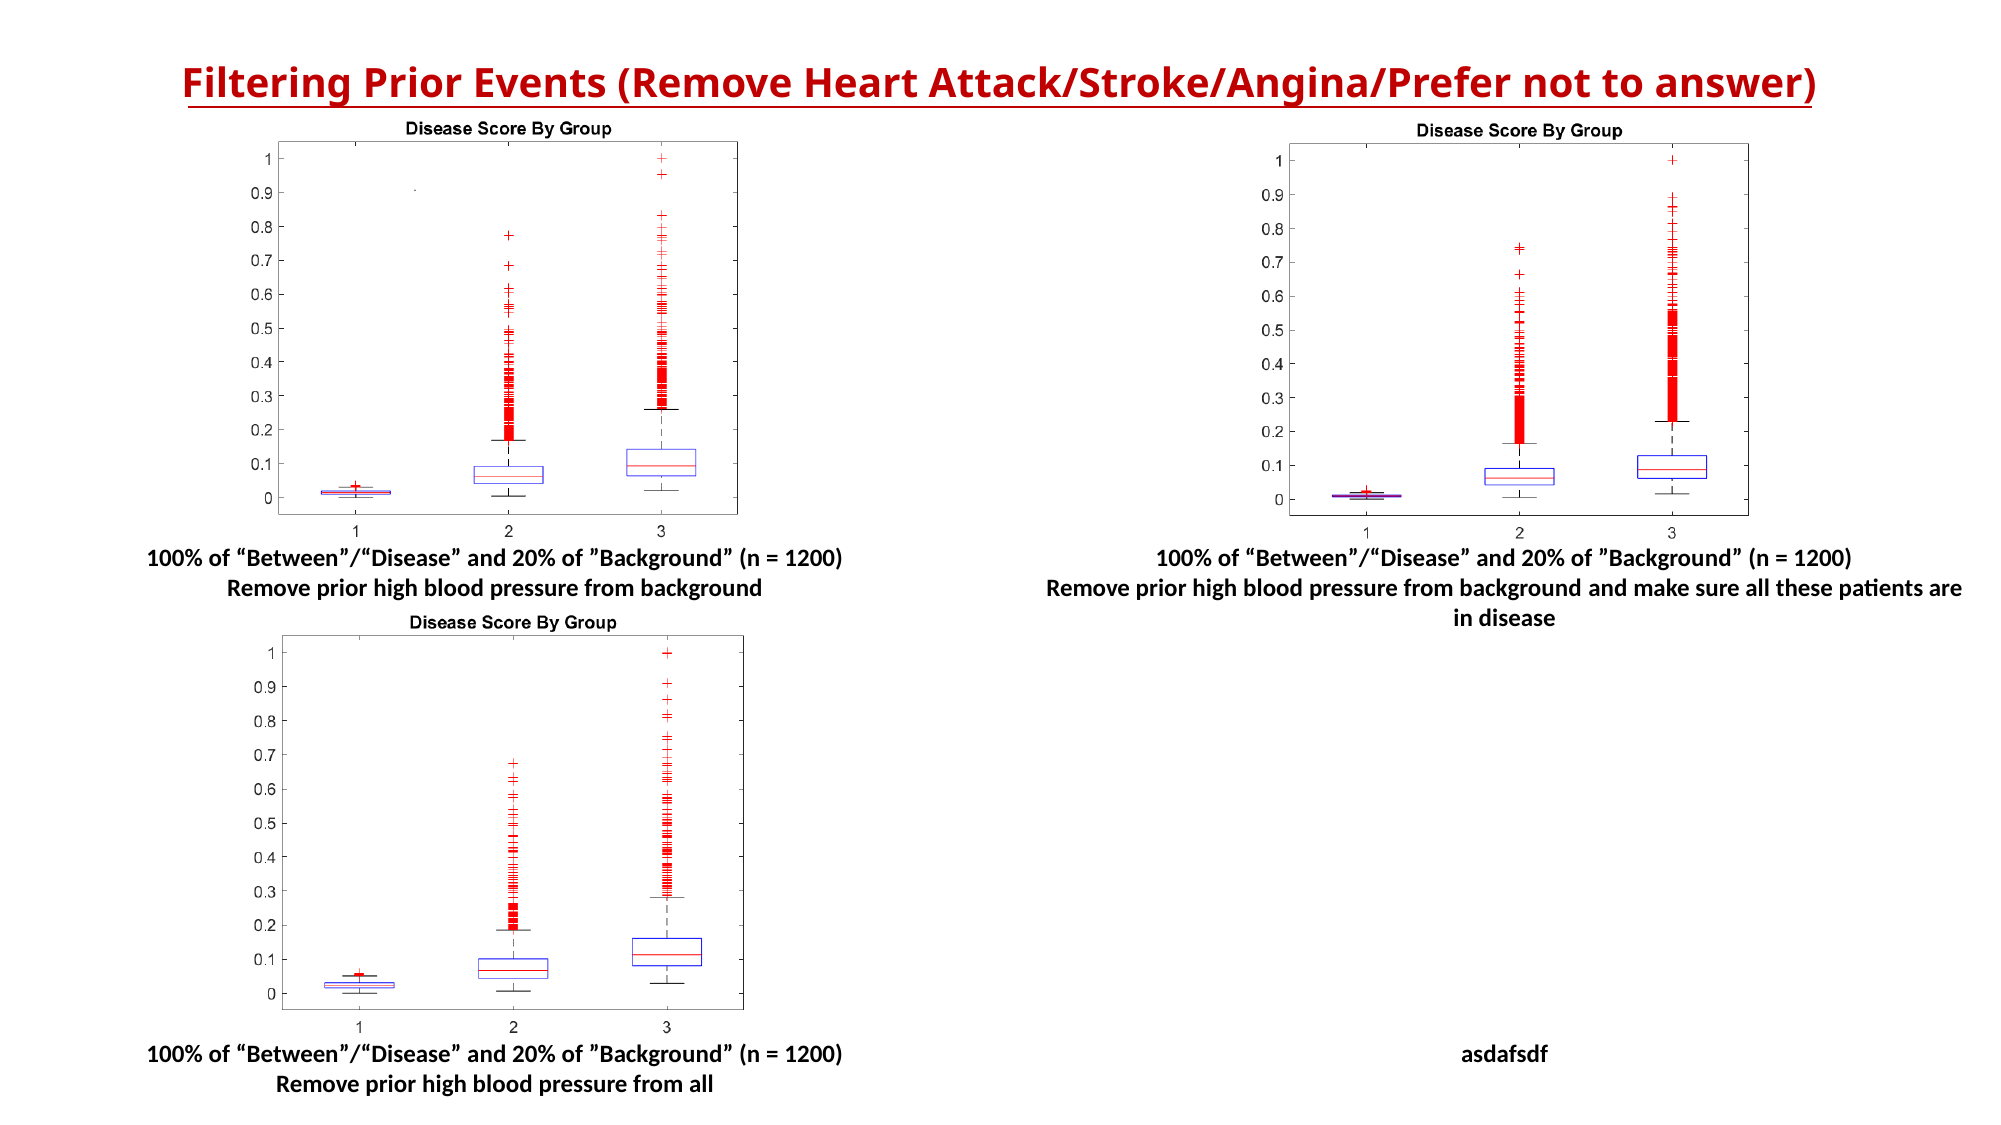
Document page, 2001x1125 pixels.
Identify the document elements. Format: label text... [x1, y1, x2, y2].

text_box 100% of “Between”/“Disease” and 20% of ”Background” (n = 1200) Remove prior high blood pressure from background [29, 541, 962, 602]
picture [248, 121, 743, 542]
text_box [0, 26, 2000, 114]
picture [1259, 121, 1750, 542]
picture [248, 614, 748, 1038]
text_box asdafsdf [1038, 1037, 1971, 1068]
text_box 100% of “Between”/“Disease” and 20% of ”Background” (n = 1200) Remove prior high blood pressure from background and make sure all these patients are in disease [1038, 541, 1971, 632]
text_box 100% of “Between”/“Disease” and 20% of ”Background” (n = 1200) Remove prior high blood pressure from all [29, 1037, 962, 1098]
